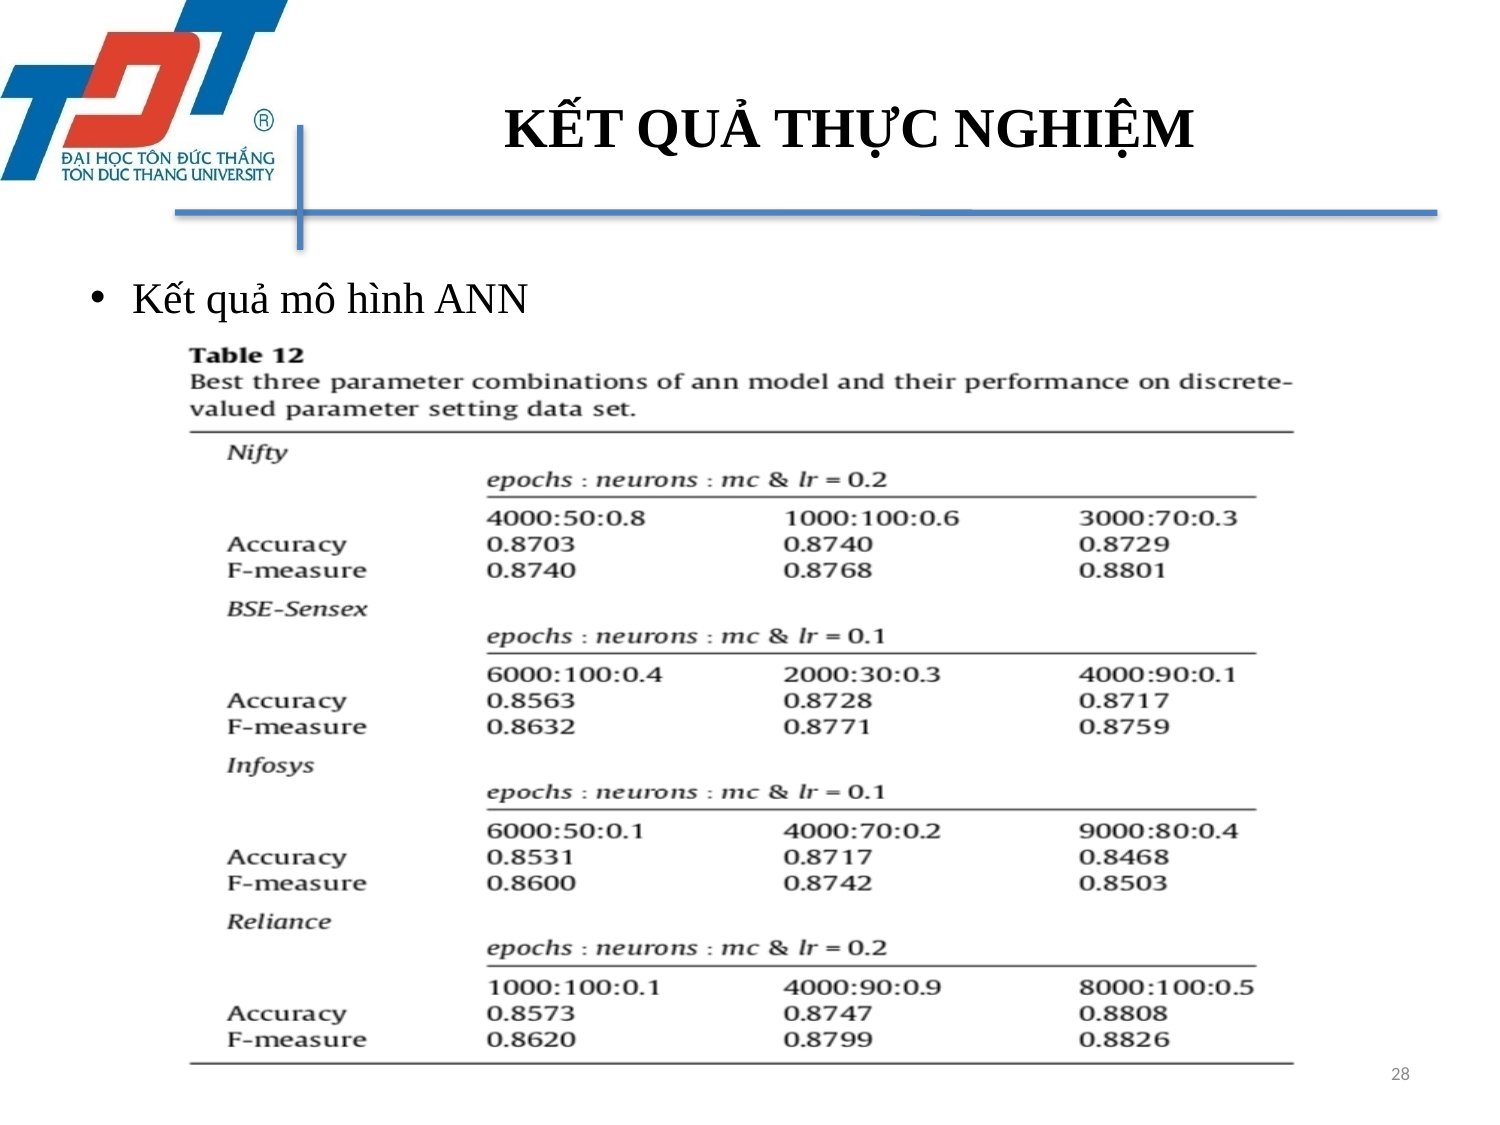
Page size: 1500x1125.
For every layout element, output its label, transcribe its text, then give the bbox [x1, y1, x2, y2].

picture [0, 0, 288, 181]
title KẾT QUẢ THỰC NGHIỆM [174, 31, 1500, 219]
slide_number 28 [1310, 1042, 1425, 1103]
picture [174, 337, 1317, 1095]
list Kết quả mô hình ANN [75, 262, 1425, 1005]
